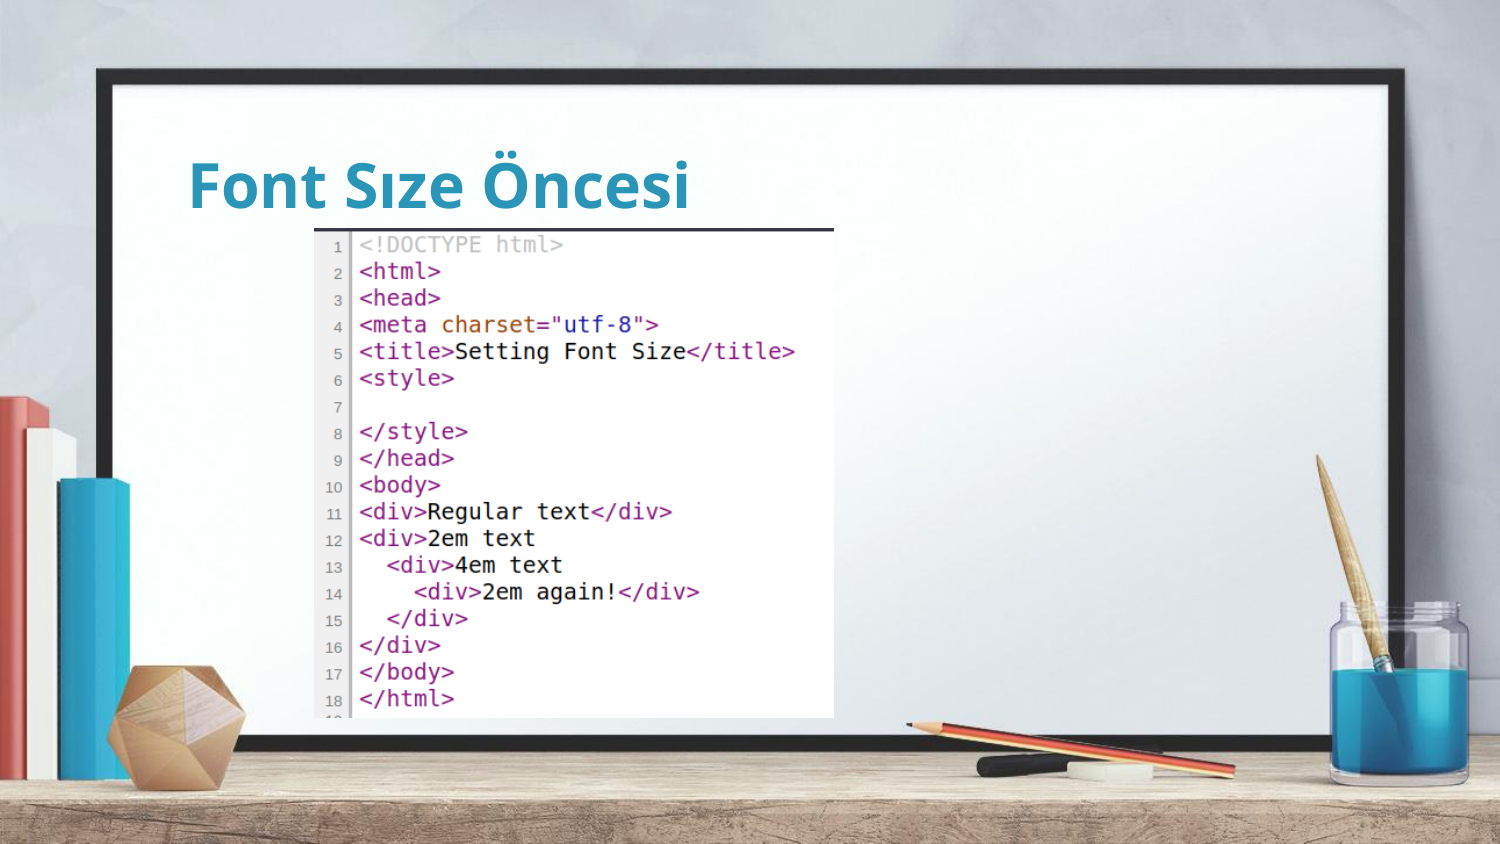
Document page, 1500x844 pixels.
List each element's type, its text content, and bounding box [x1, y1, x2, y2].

title Font Sıze Öncesi [172, 130, 1324, 254]
picture [0, 0, 1500, 844]
